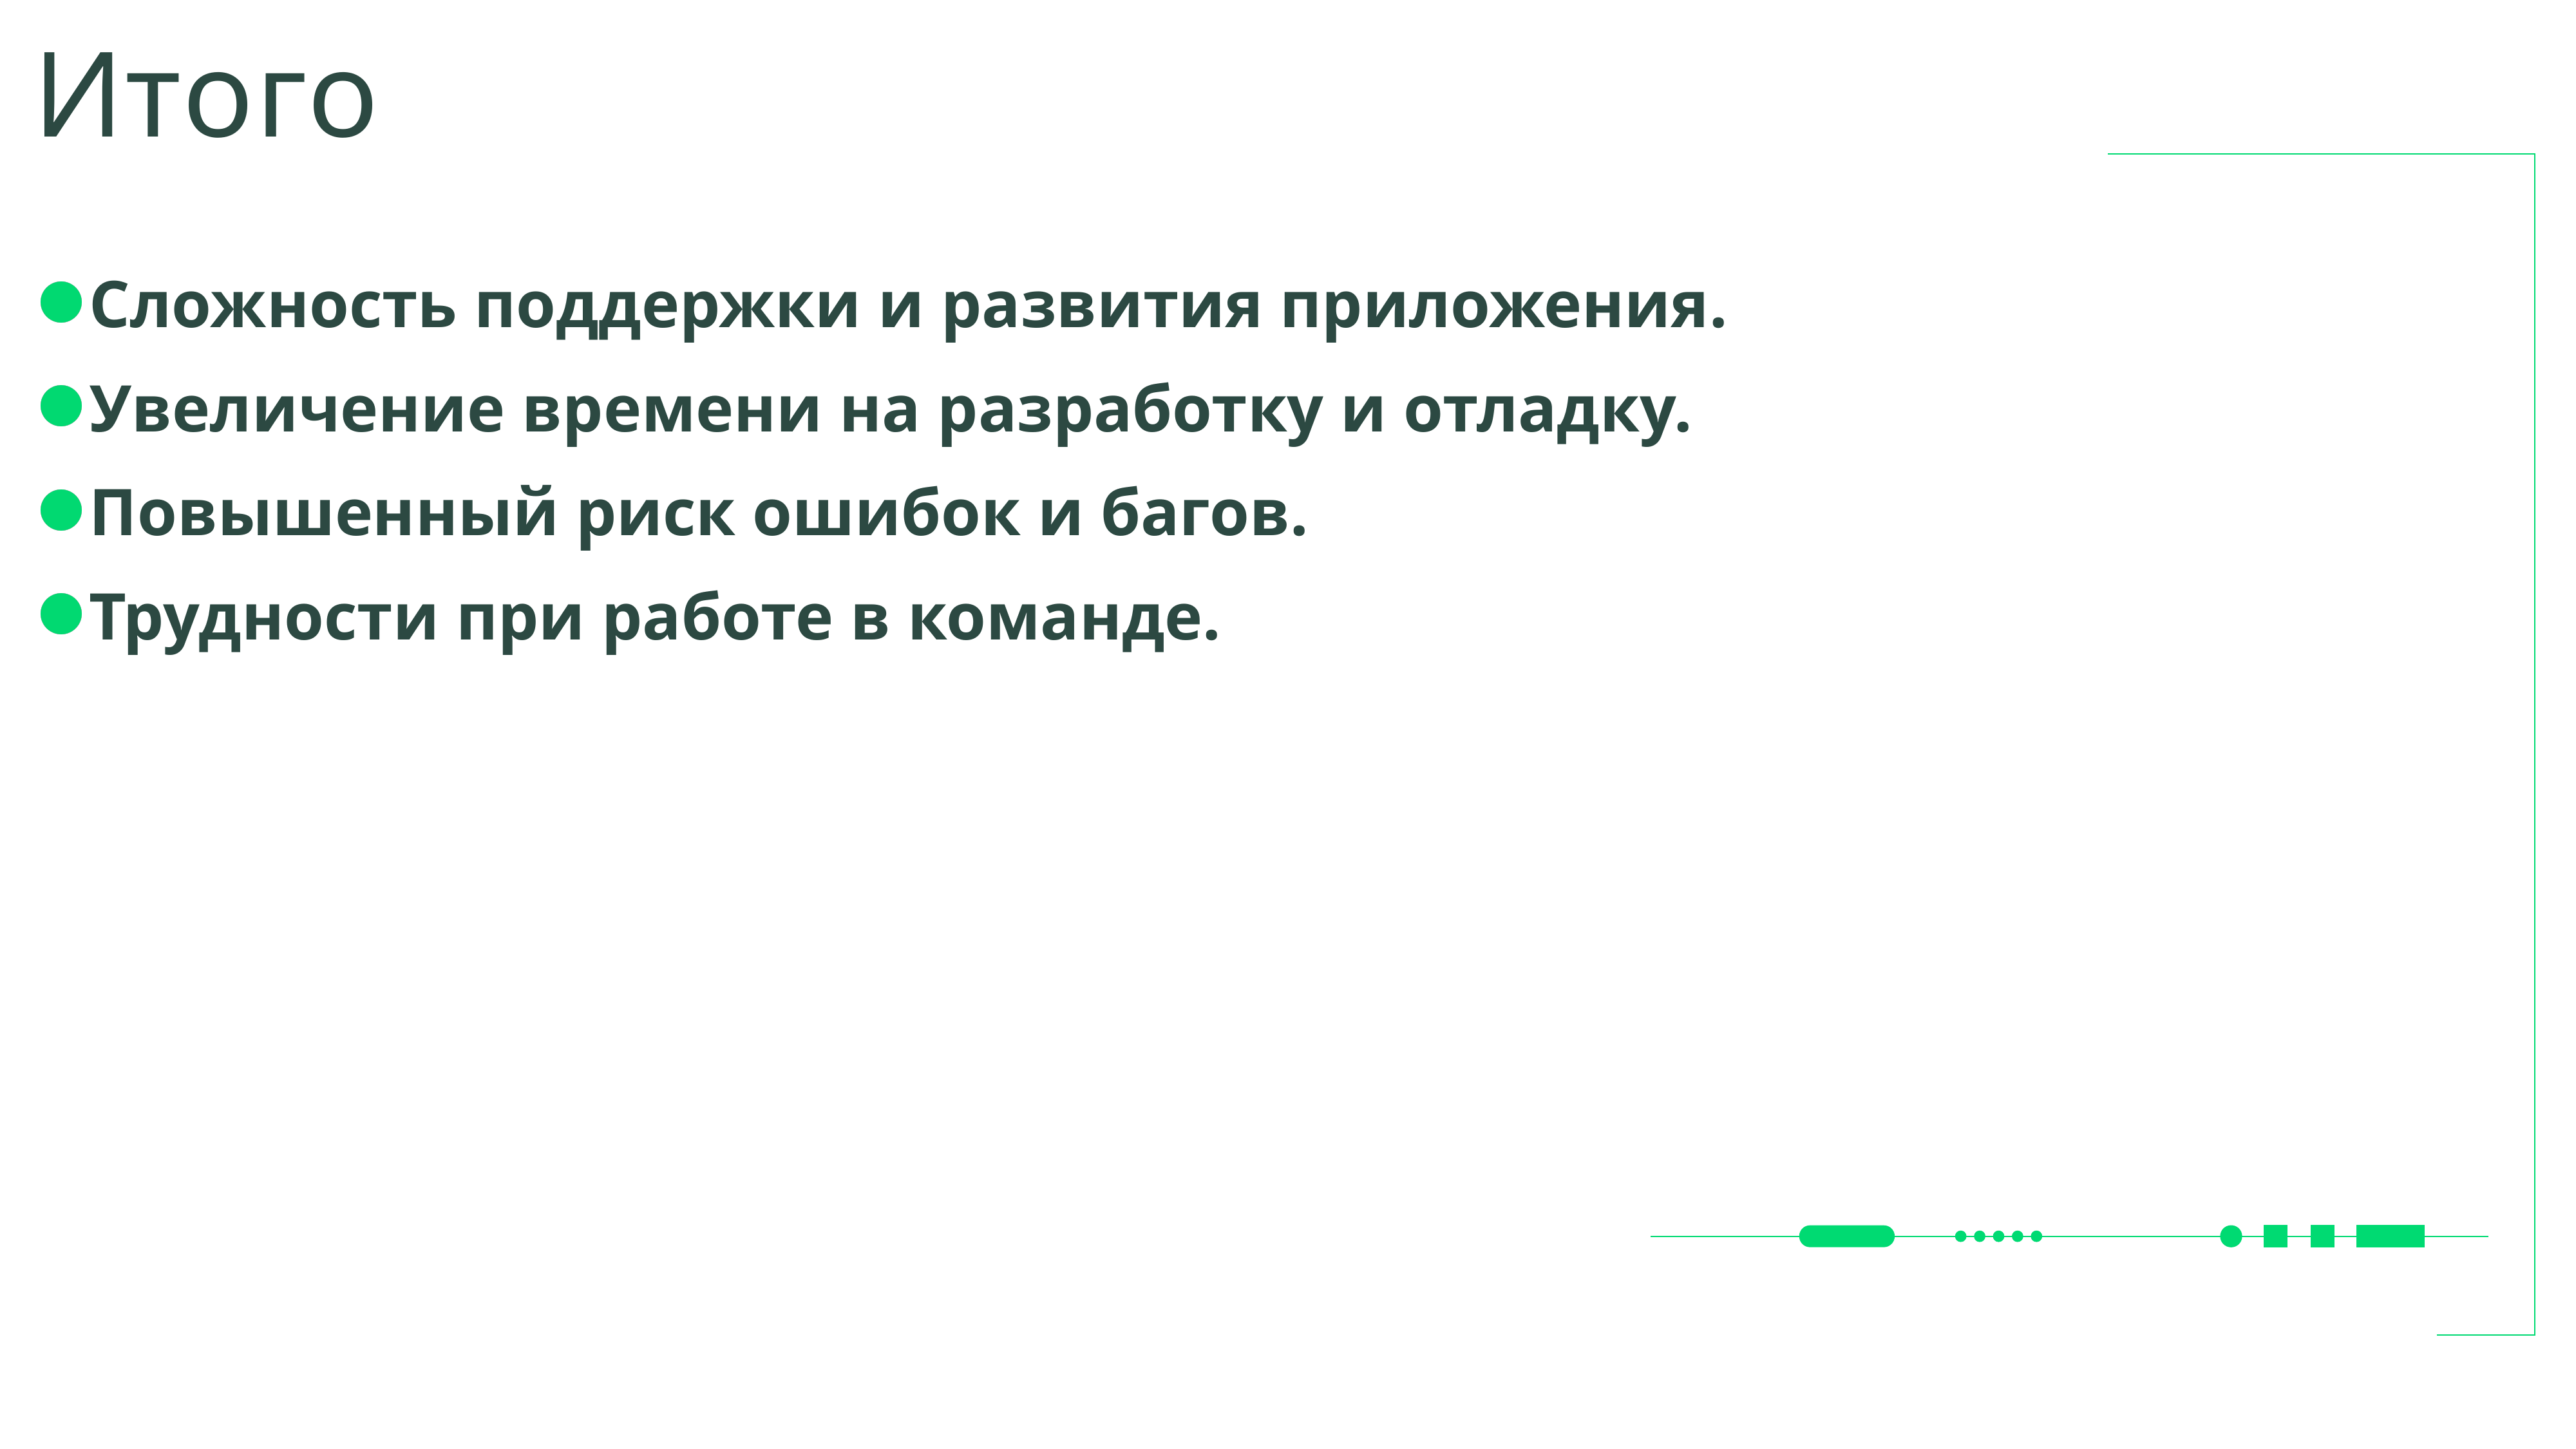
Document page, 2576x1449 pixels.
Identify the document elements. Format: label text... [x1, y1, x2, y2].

picture [41, 385, 82, 426]
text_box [1651, 1225, 2489, 1247]
text_box [2108, 154, 2535, 1336]
picture [41, 281, 82, 323]
picture [41, 489, 82, 531]
picture [41, 593, 82, 634]
title Итого [33, 40, 2531, 162]
text_box Сложность поддержки и развития приложения. Увеличение времени на разработку и отладку. Повышенный риск ошибок и багов. Трудности при работе в команде. [41, 263, 2246, 653]
